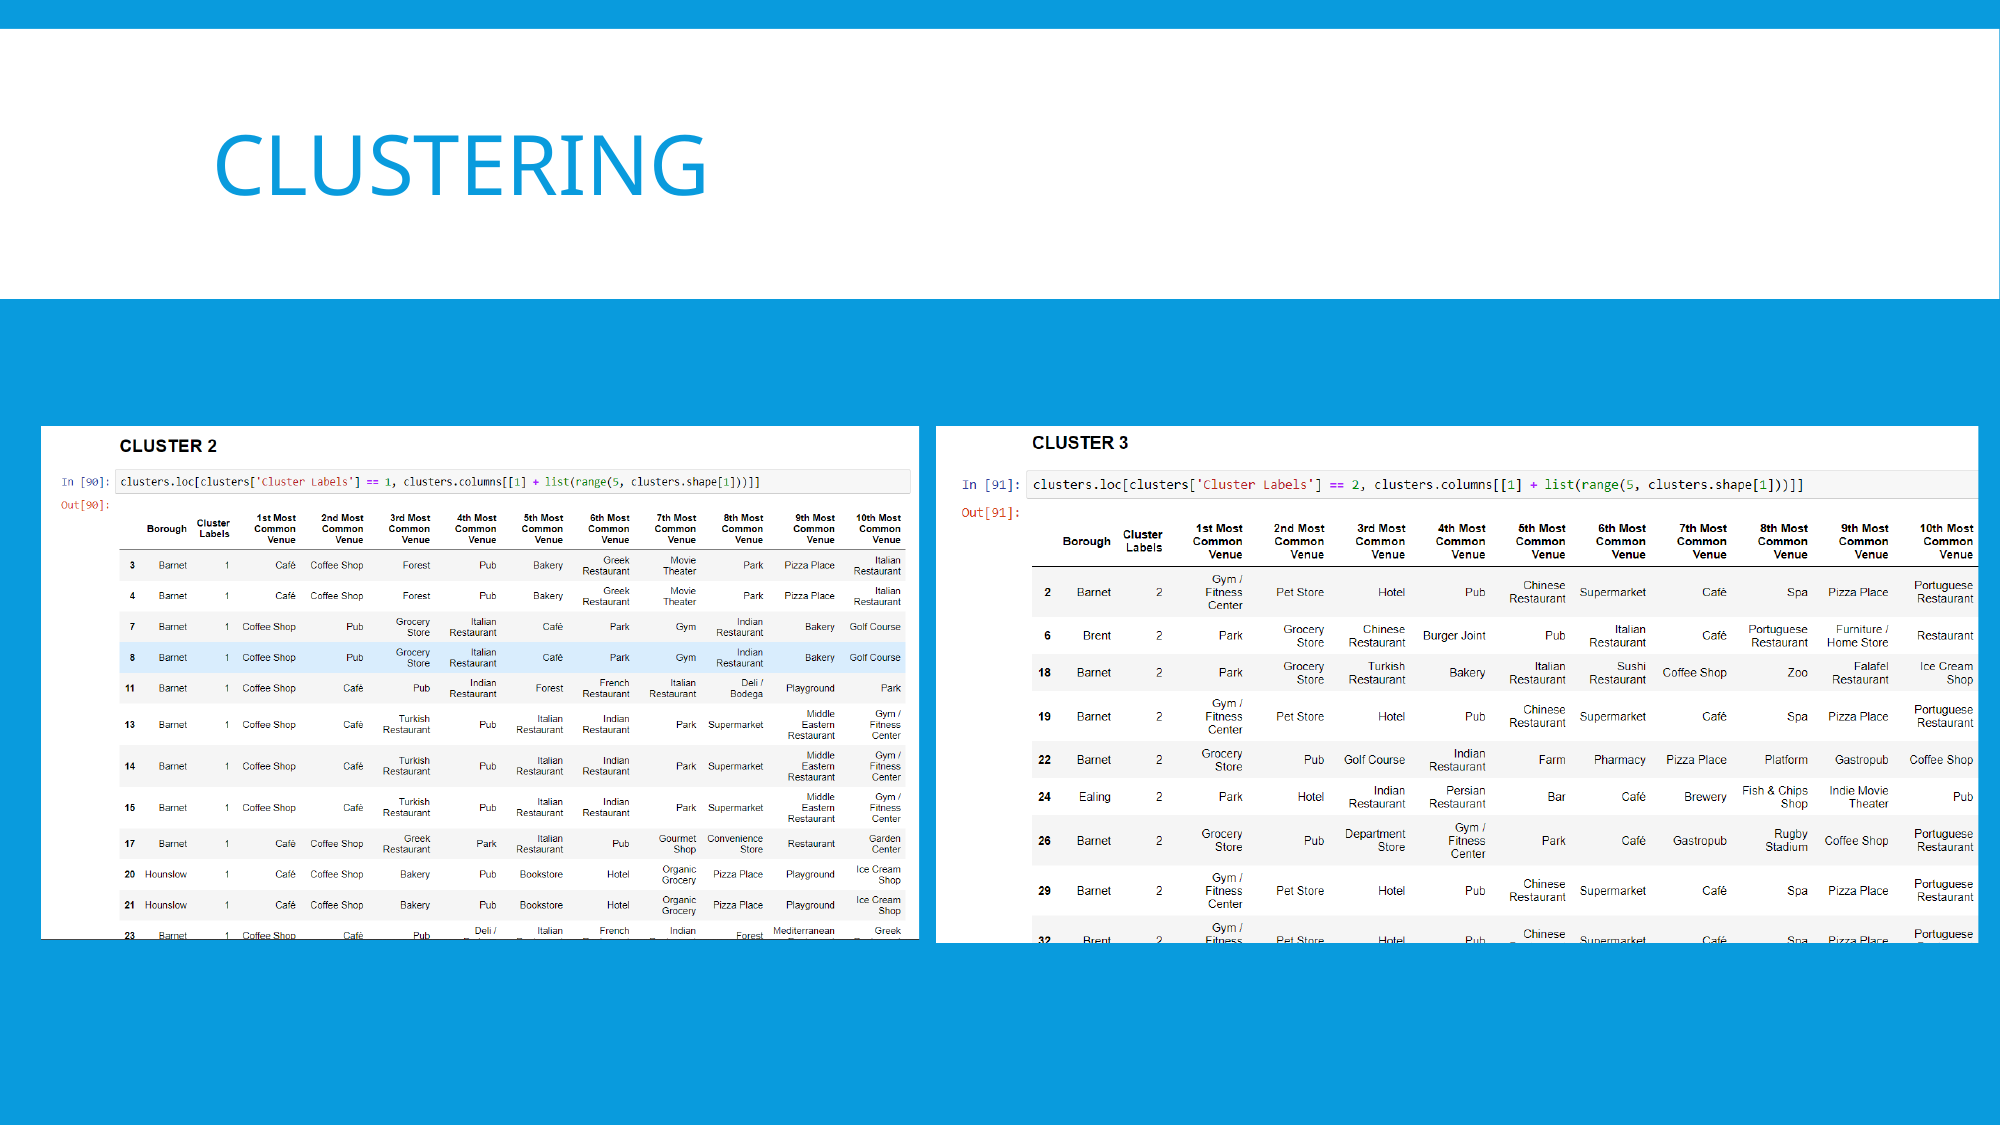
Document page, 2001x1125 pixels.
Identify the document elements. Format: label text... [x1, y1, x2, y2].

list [40, 426, 920, 940]
picture [937, 427, 1978, 942]
title Clustering [197, 46, 1803, 295]
